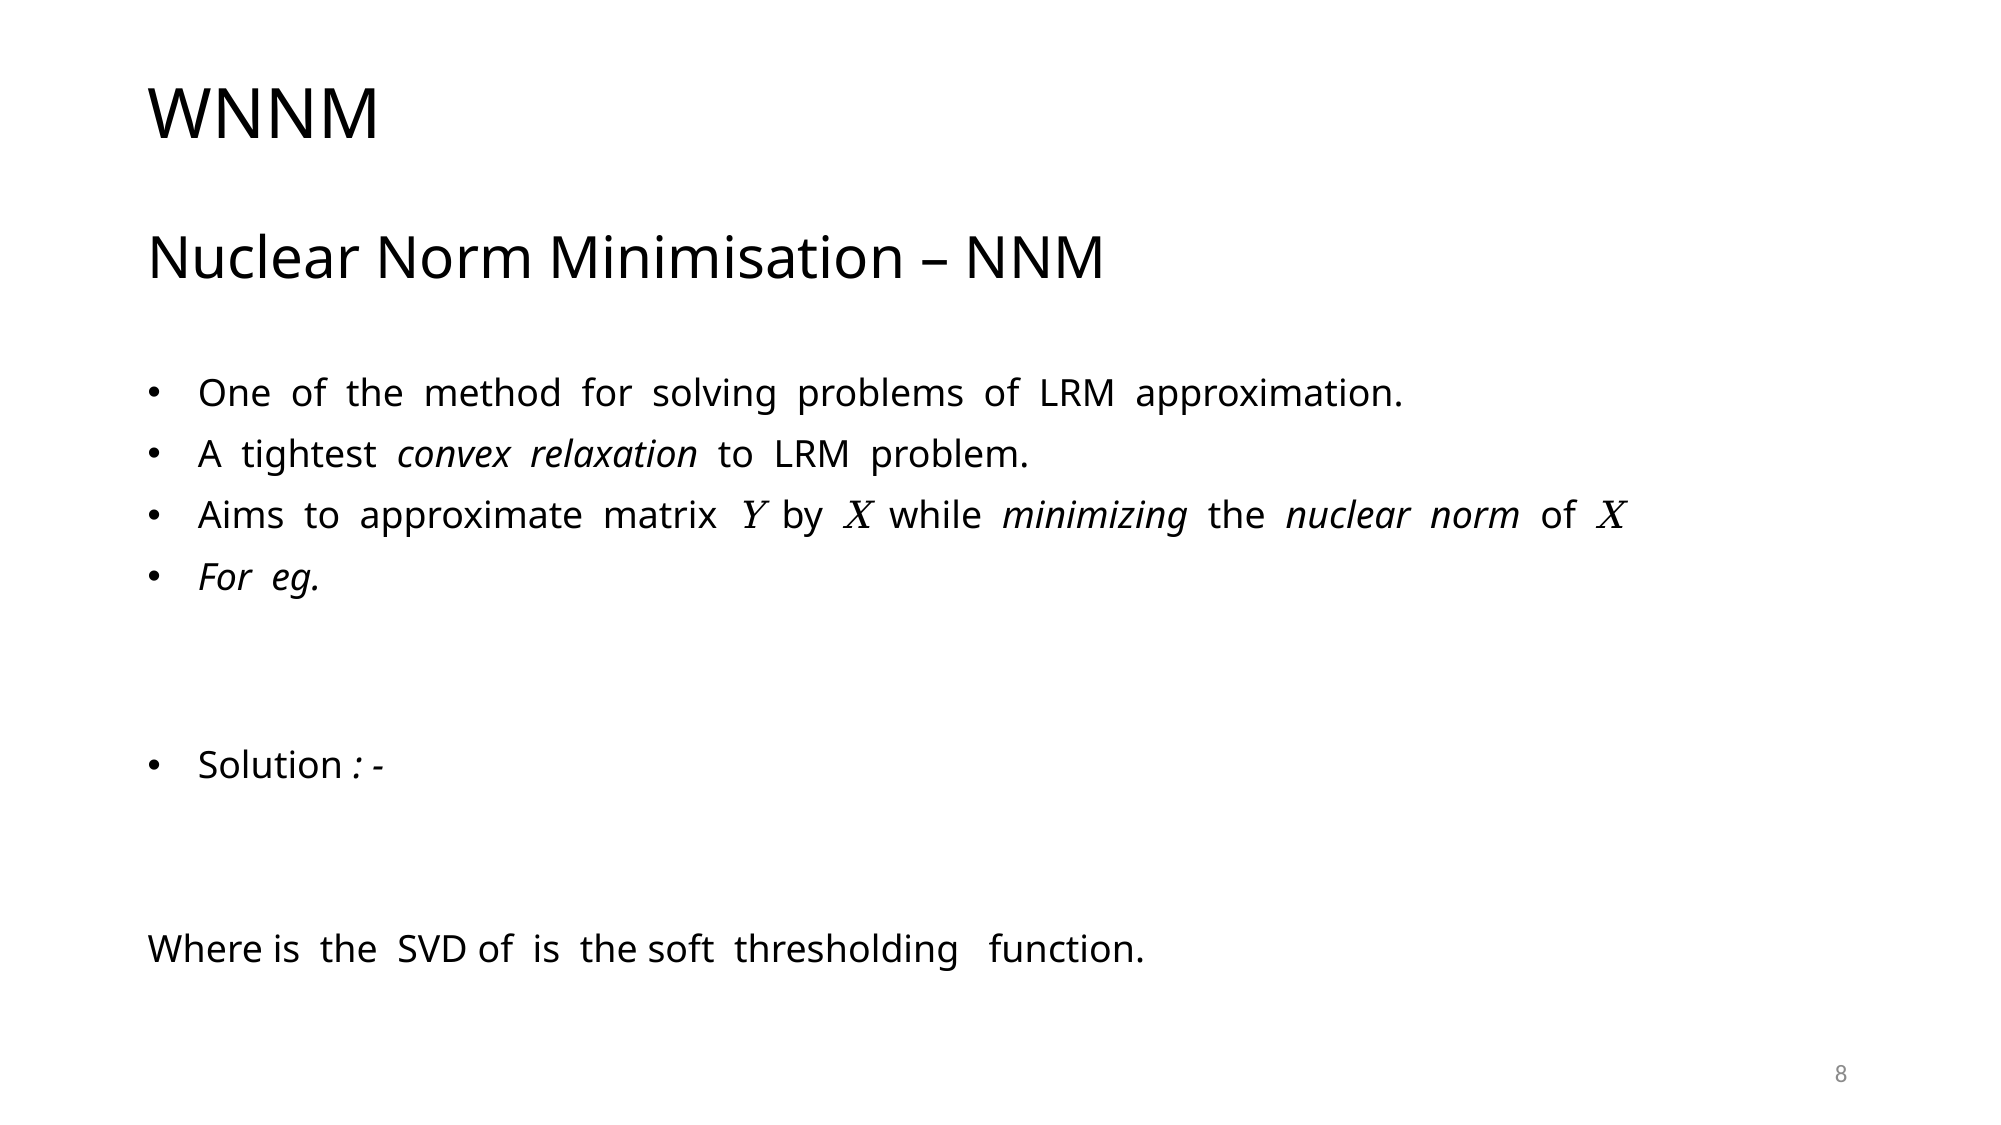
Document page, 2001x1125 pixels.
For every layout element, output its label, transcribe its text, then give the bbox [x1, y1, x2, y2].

slide_number 8 [1412, 1042, 1863, 1103]
title WNNM [132, 70, 1905, 161]
